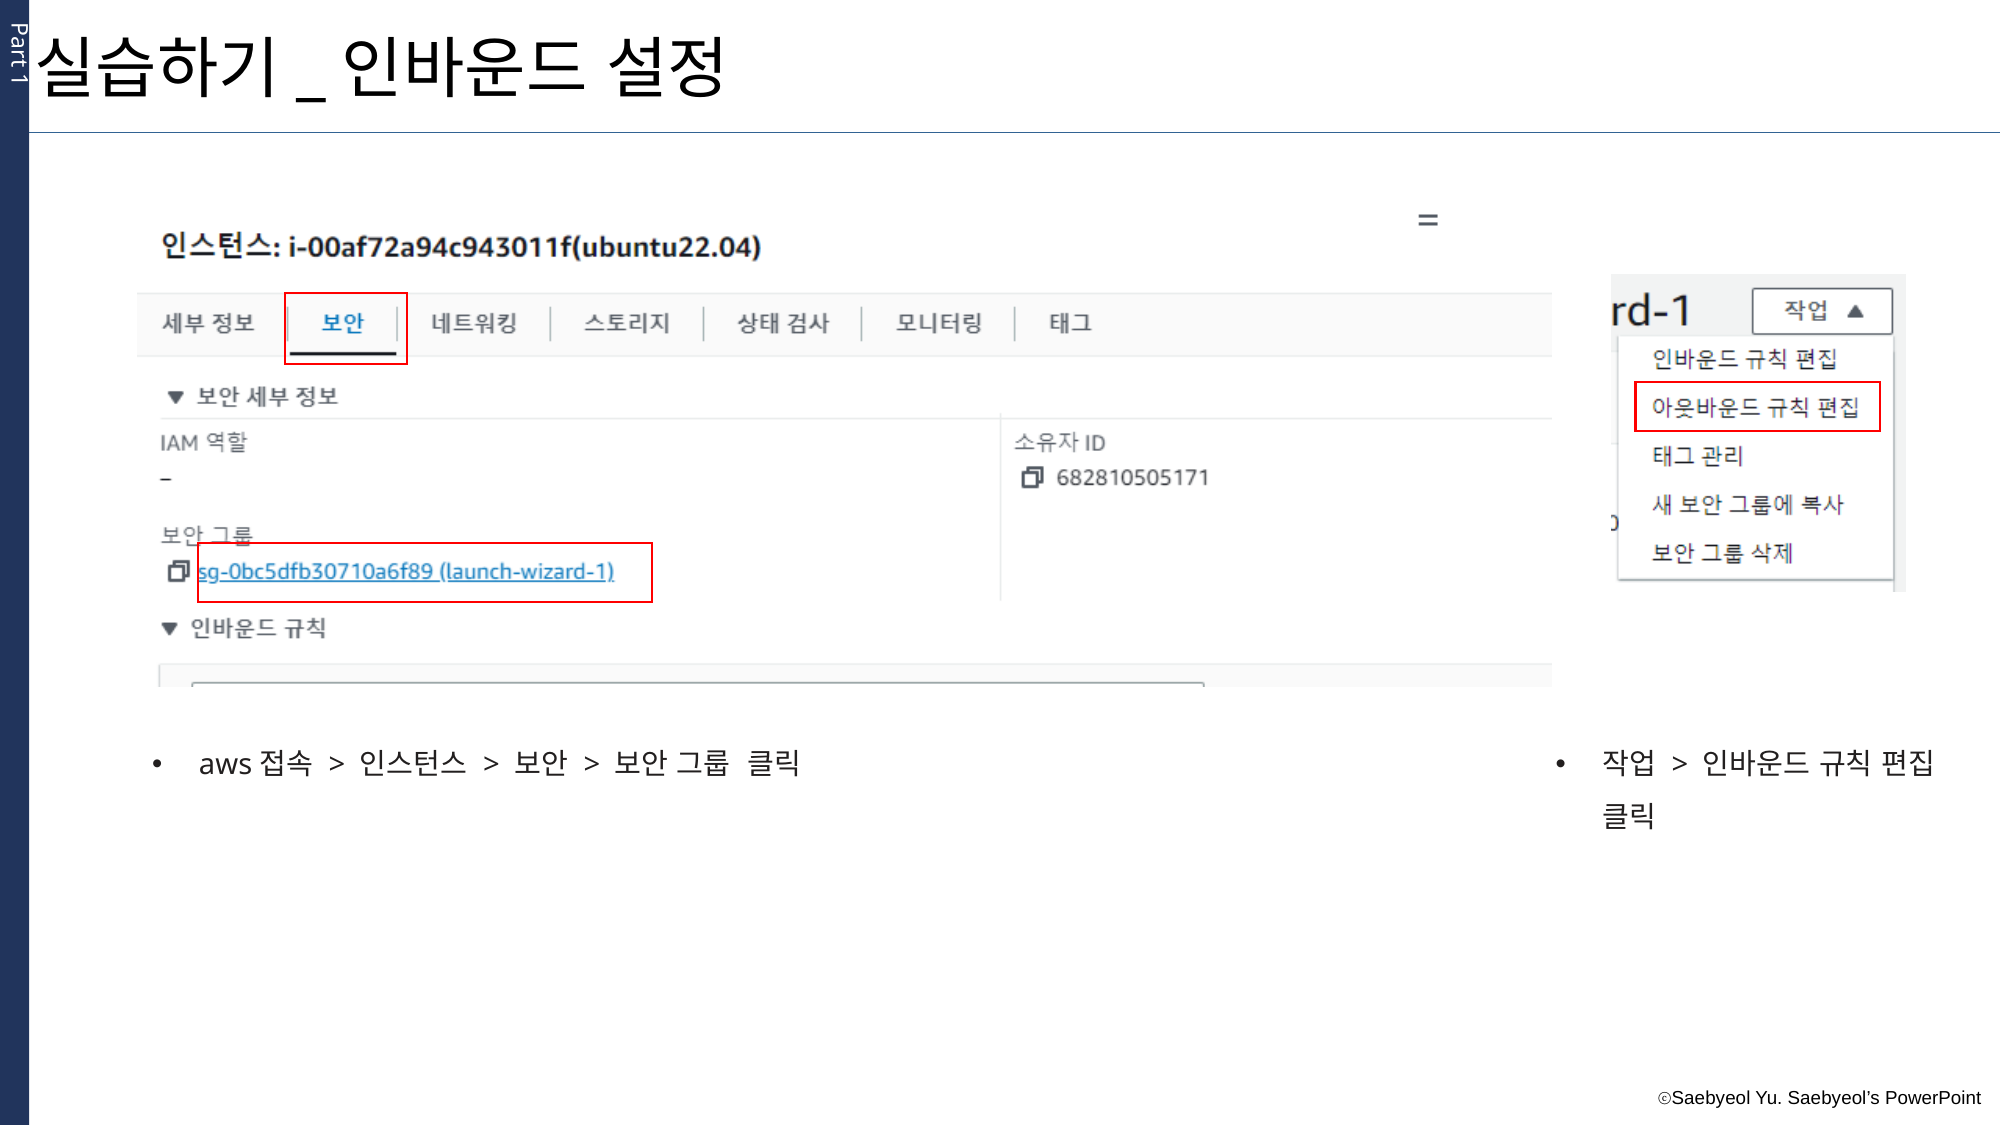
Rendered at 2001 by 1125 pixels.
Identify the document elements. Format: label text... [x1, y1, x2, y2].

text_box [0, 0, 30, 8]
text_box 실습하기_인바운드 설정 [42, 18, 745, 113]
text_box aws접속 > 인스턴스 > 보안 > 보안 그룹 클릭 [137, 720, 869, 788]
text_box [0, 312, 30, 1125]
picture [1611, 274, 1906, 593]
picture [137, 207, 1552, 687]
text_box 작업 > 인바운드 규칙 편집 클릭 [1540, 720, 1977, 841]
text_box Part 1 [0, 8, 42, 312]
